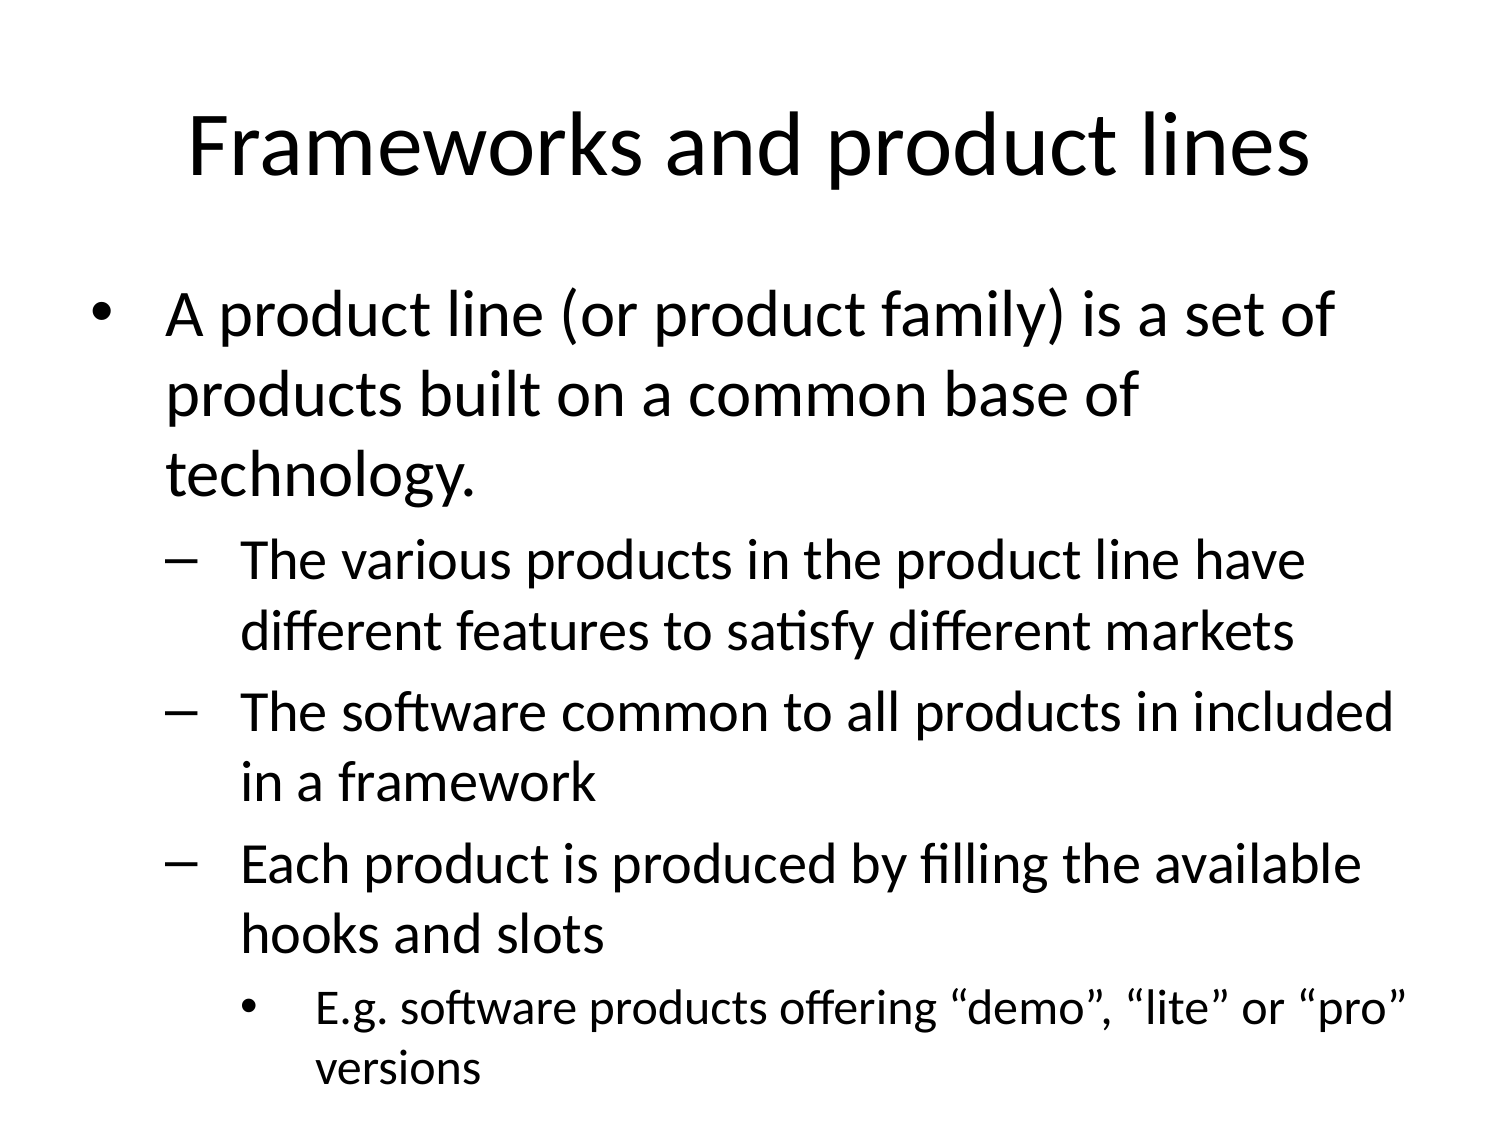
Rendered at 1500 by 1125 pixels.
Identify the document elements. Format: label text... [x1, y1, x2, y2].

title Frameworks and product lines [75, 45, 1425, 233]
list A product line (or product family) is a set of products built on a common base of technology. The various products in the product line have different features to satisfy different markets The software common to all products in included in a framework Each product is produced by filling the available hooks and slots E.g. software products offering “demo”, “lite” or “pro” versions [75, 262, 1425, 1005]
